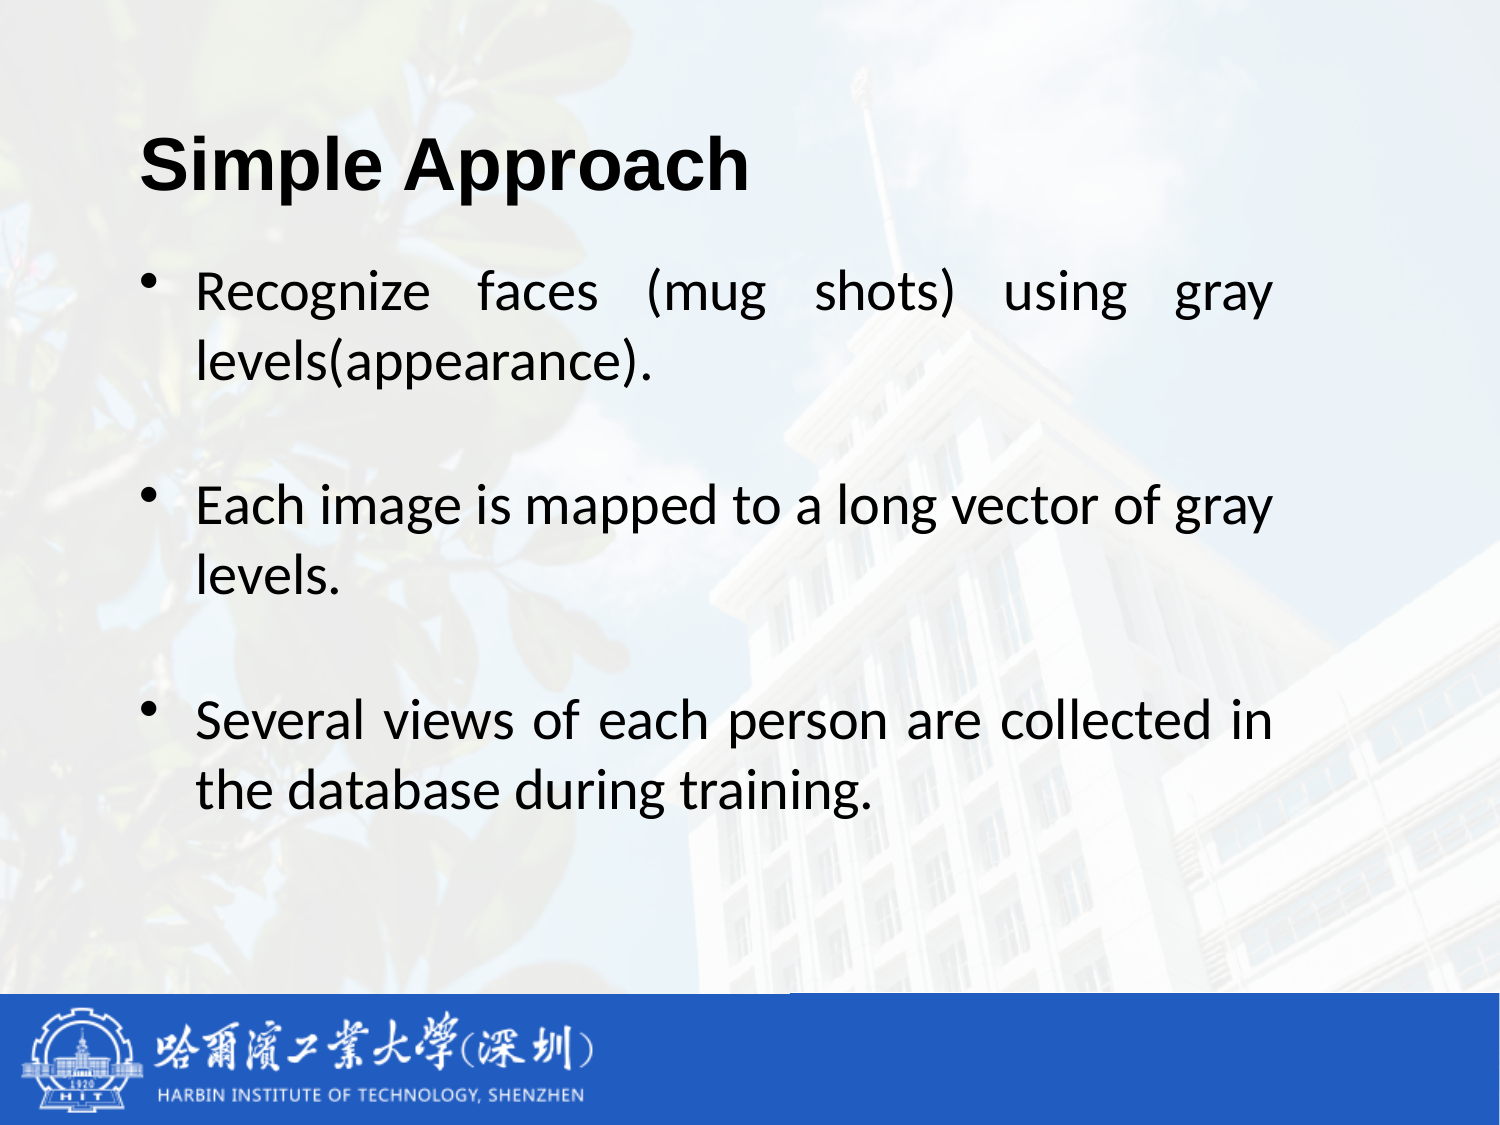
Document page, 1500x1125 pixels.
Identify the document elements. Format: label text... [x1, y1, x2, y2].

text_box Recognize faces (mug shots) using gray levels(appearance). Each image is mapped to a long vector of gray levels. Several views of each person are collected in the database during training. [137, 249, 1275, 966]
picture [0, 992, 1500, 1125]
text_box Simple Approach [137, 113, 900, 206]
